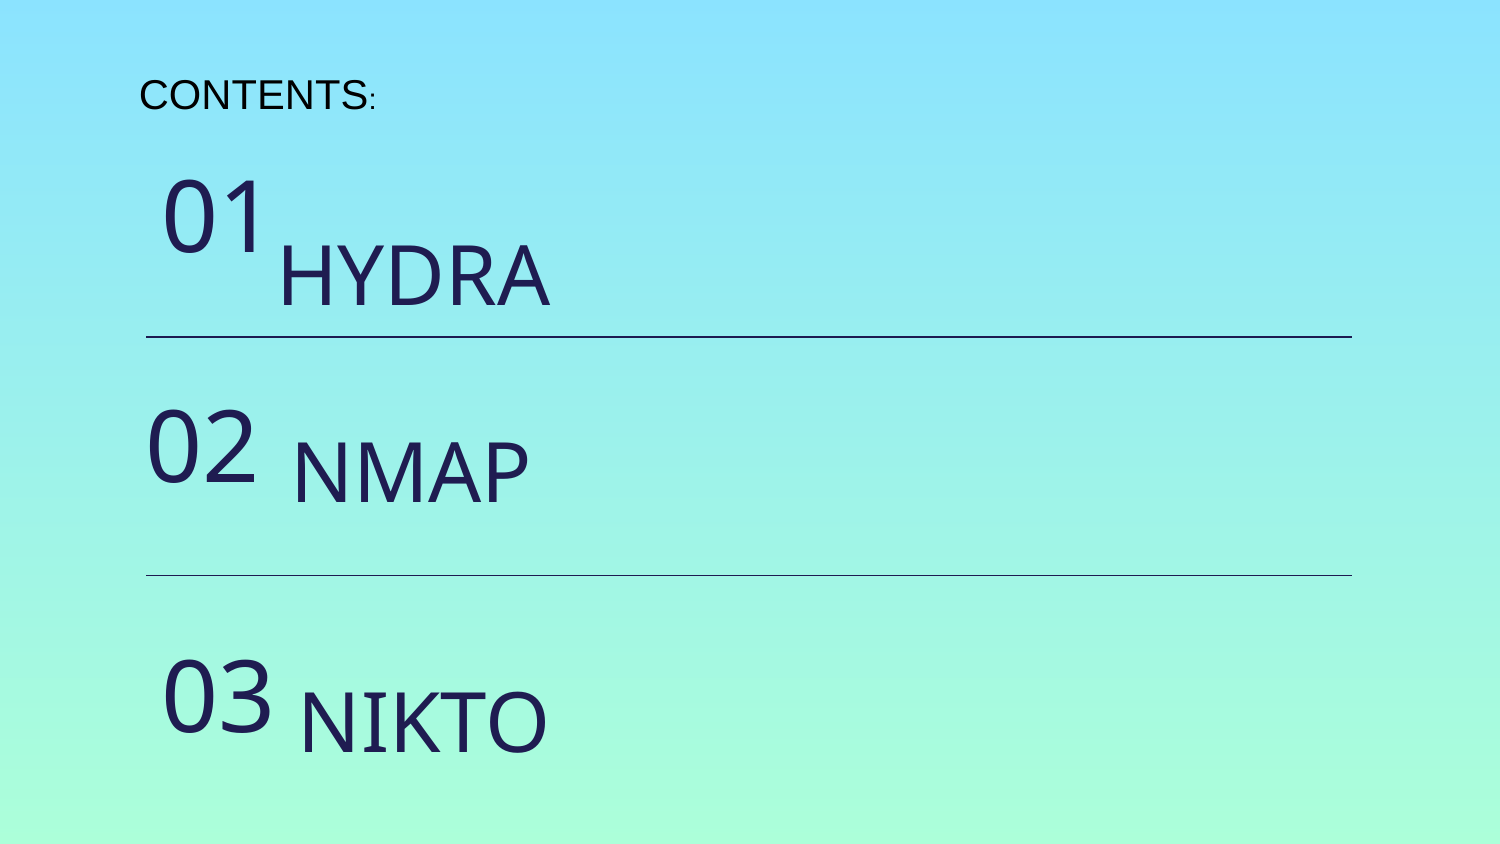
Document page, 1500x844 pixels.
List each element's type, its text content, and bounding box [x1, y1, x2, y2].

title NIKTO [117, 708, 566, 784]
title NMAP [275, 458, 723, 534]
title 01 [146, 147, 342, 261]
title 03 [146, 627, 342, 758]
title HYDRA [117, 261, 566, 338]
title 02 [79, 377, 276, 508]
text_box CONTENTS: [124, 60, 874, 125]
